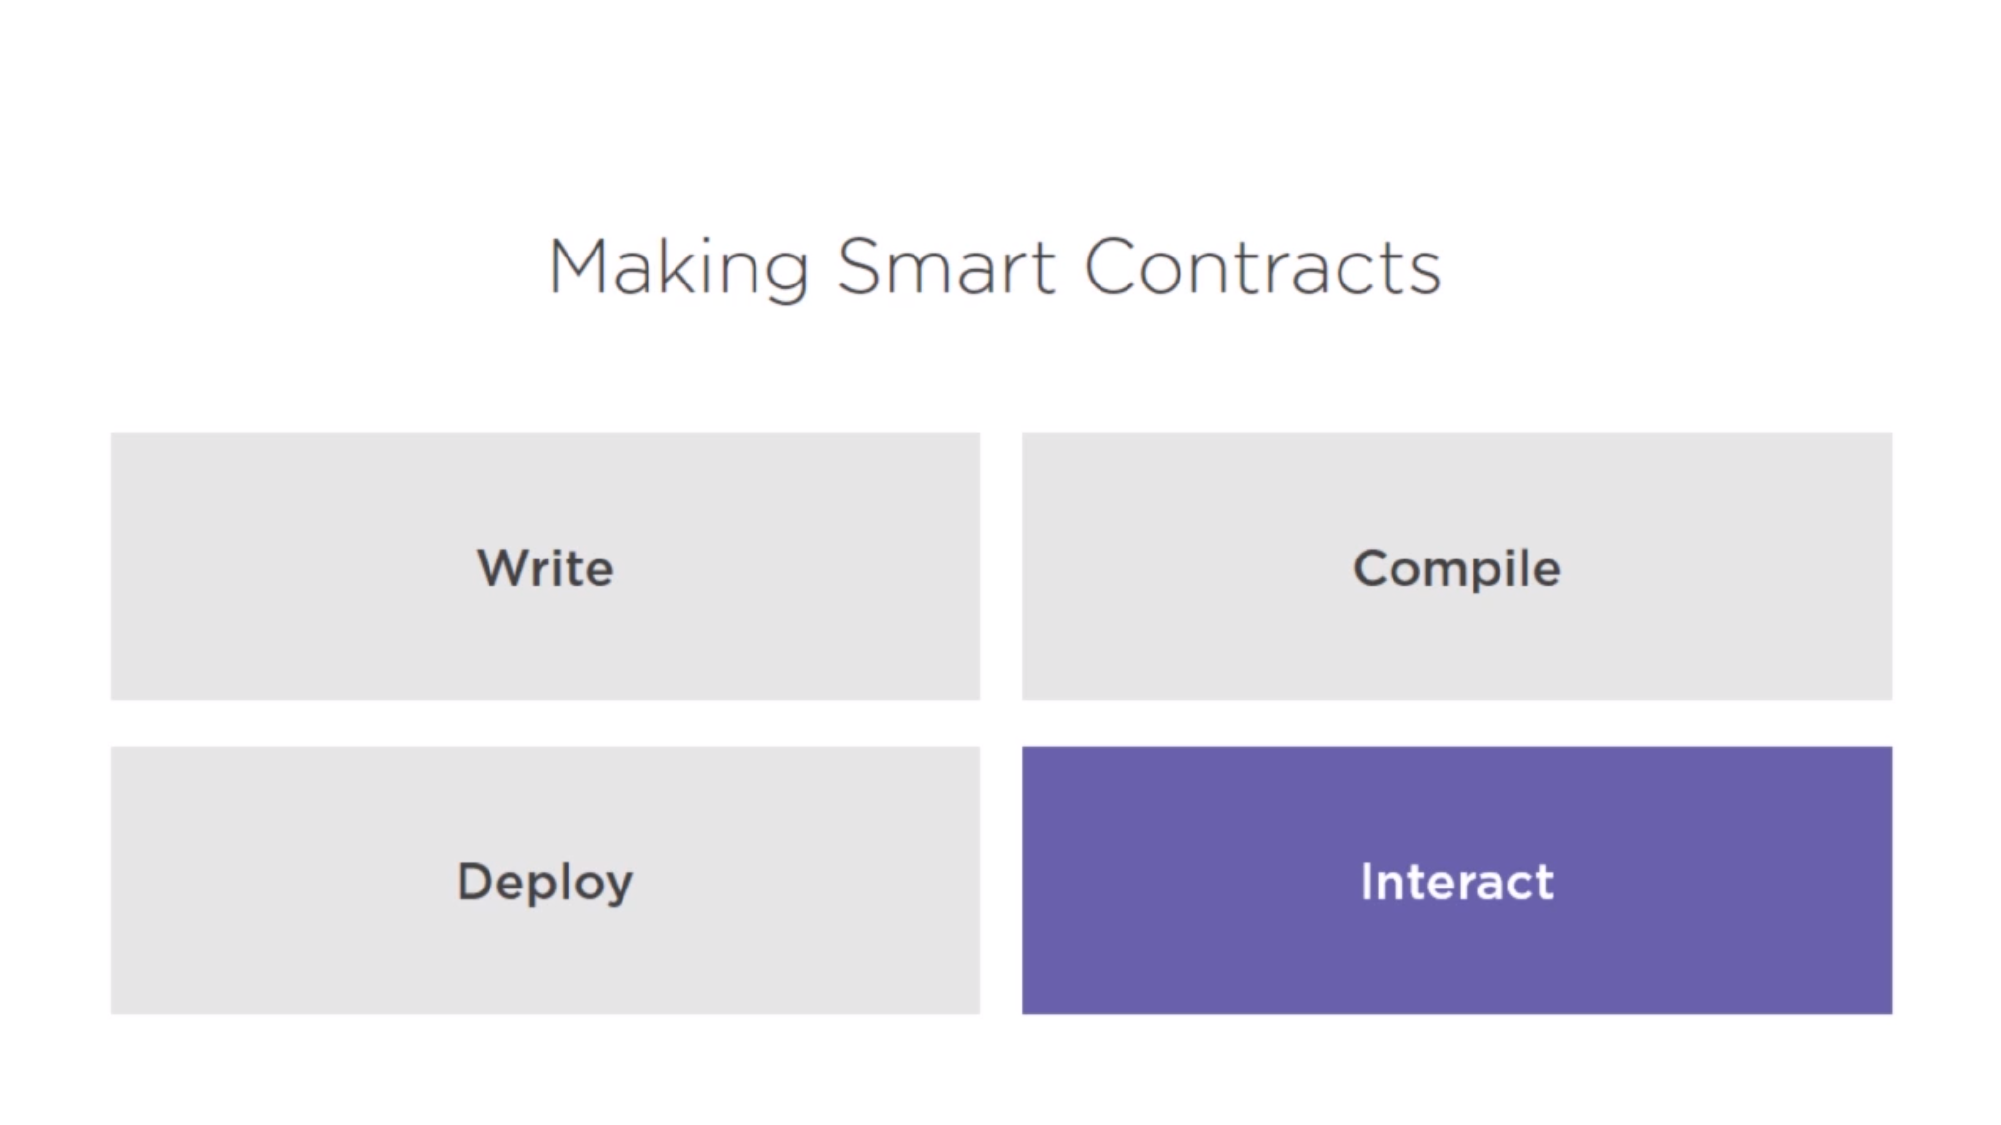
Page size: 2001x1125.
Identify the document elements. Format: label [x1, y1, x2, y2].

list [37, 174, 1952, 1109]
